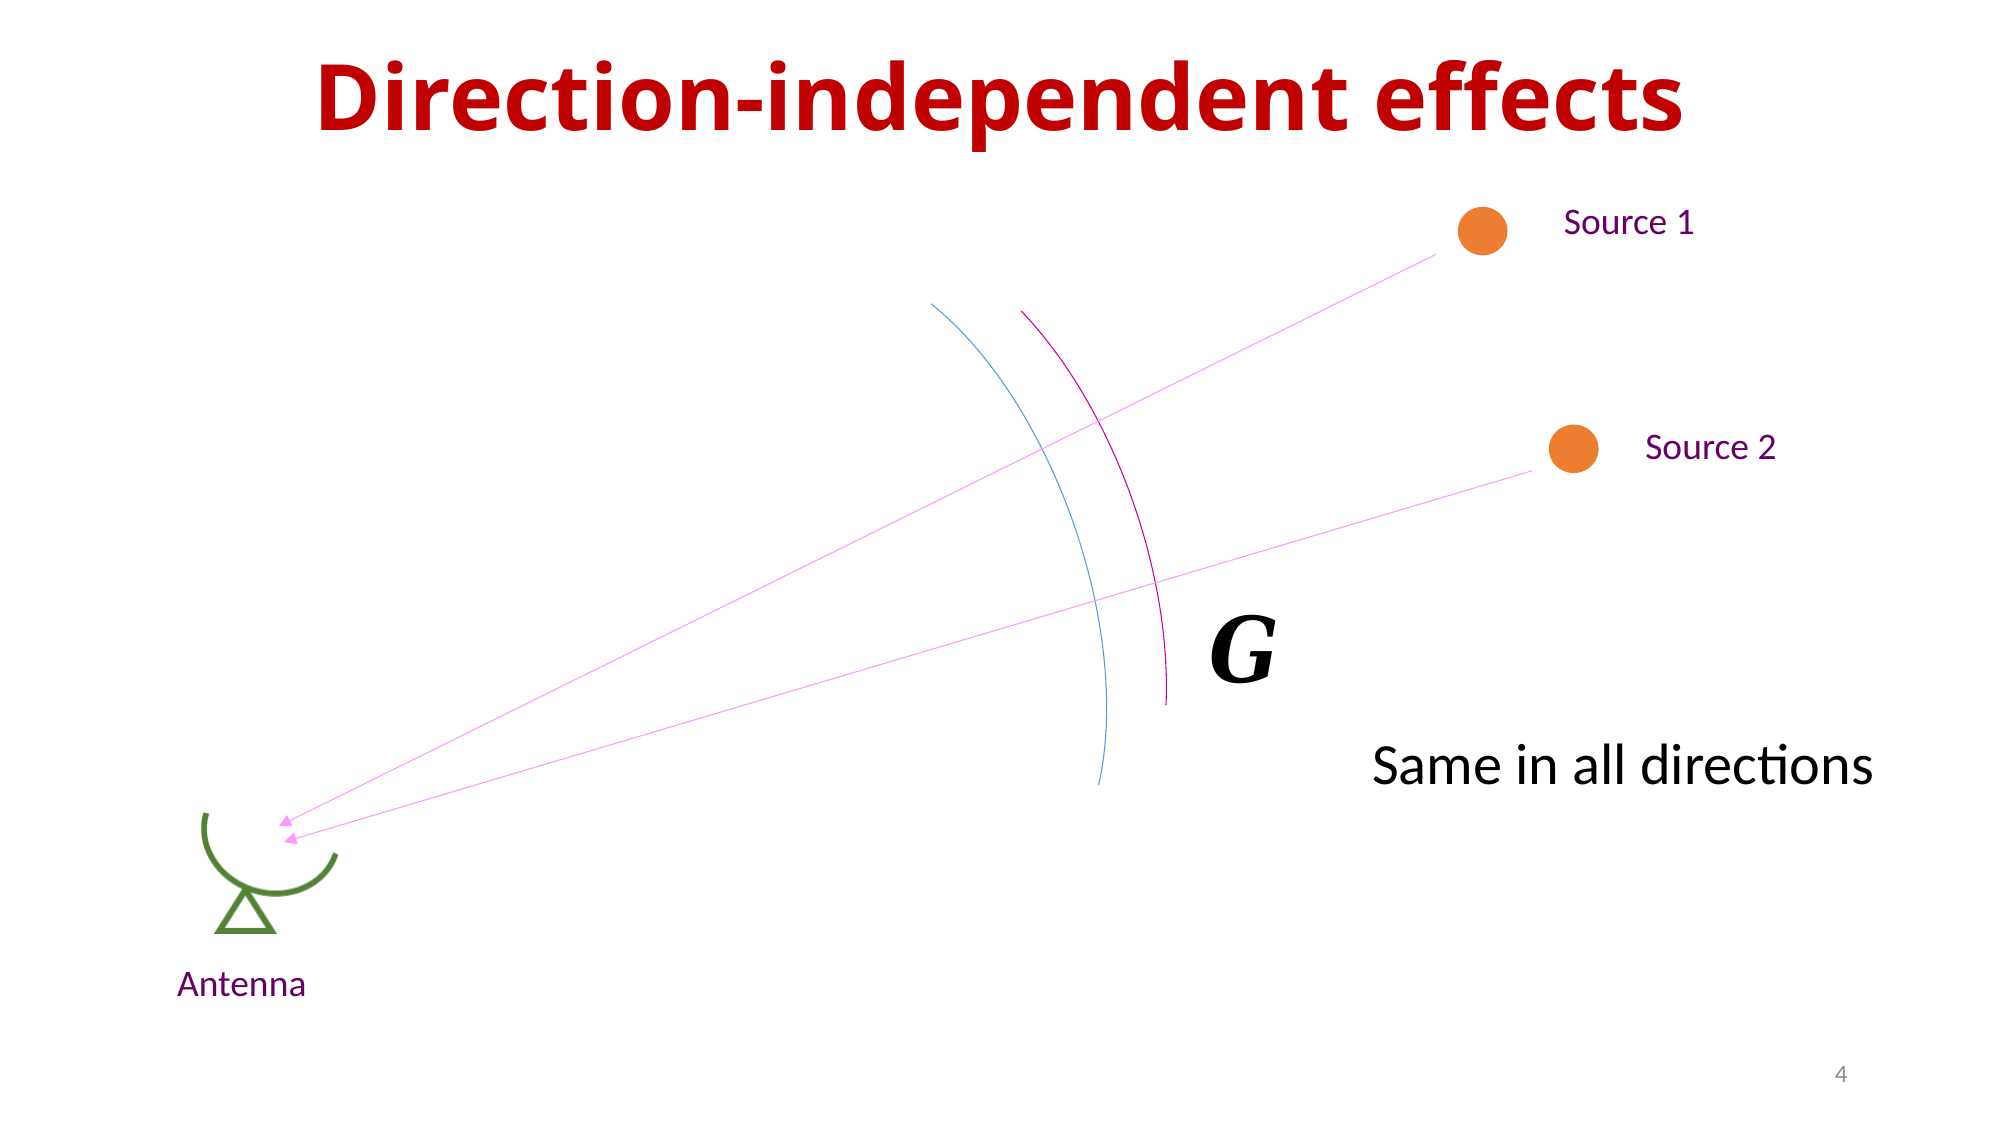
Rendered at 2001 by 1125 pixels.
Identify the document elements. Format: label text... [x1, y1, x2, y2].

text_box [1548, 424, 1599, 474]
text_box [283, 470, 1532, 842]
text_box Same in all directions [1532, 718, 1903, 804]
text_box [278, 254, 1436, 827]
text_box Source 1 [1549, 190, 1711, 250]
slide_number 4 [1412, 1042, 1863, 1103]
text_box [1457, 206, 1508, 256]
title Direction-independent effects [137, 19, 1863, 183]
picture [200, 812, 339, 934]
text_box Antenna [162, 951, 322, 1012]
text_box Source 2 [1630, 414, 1792, 475]
